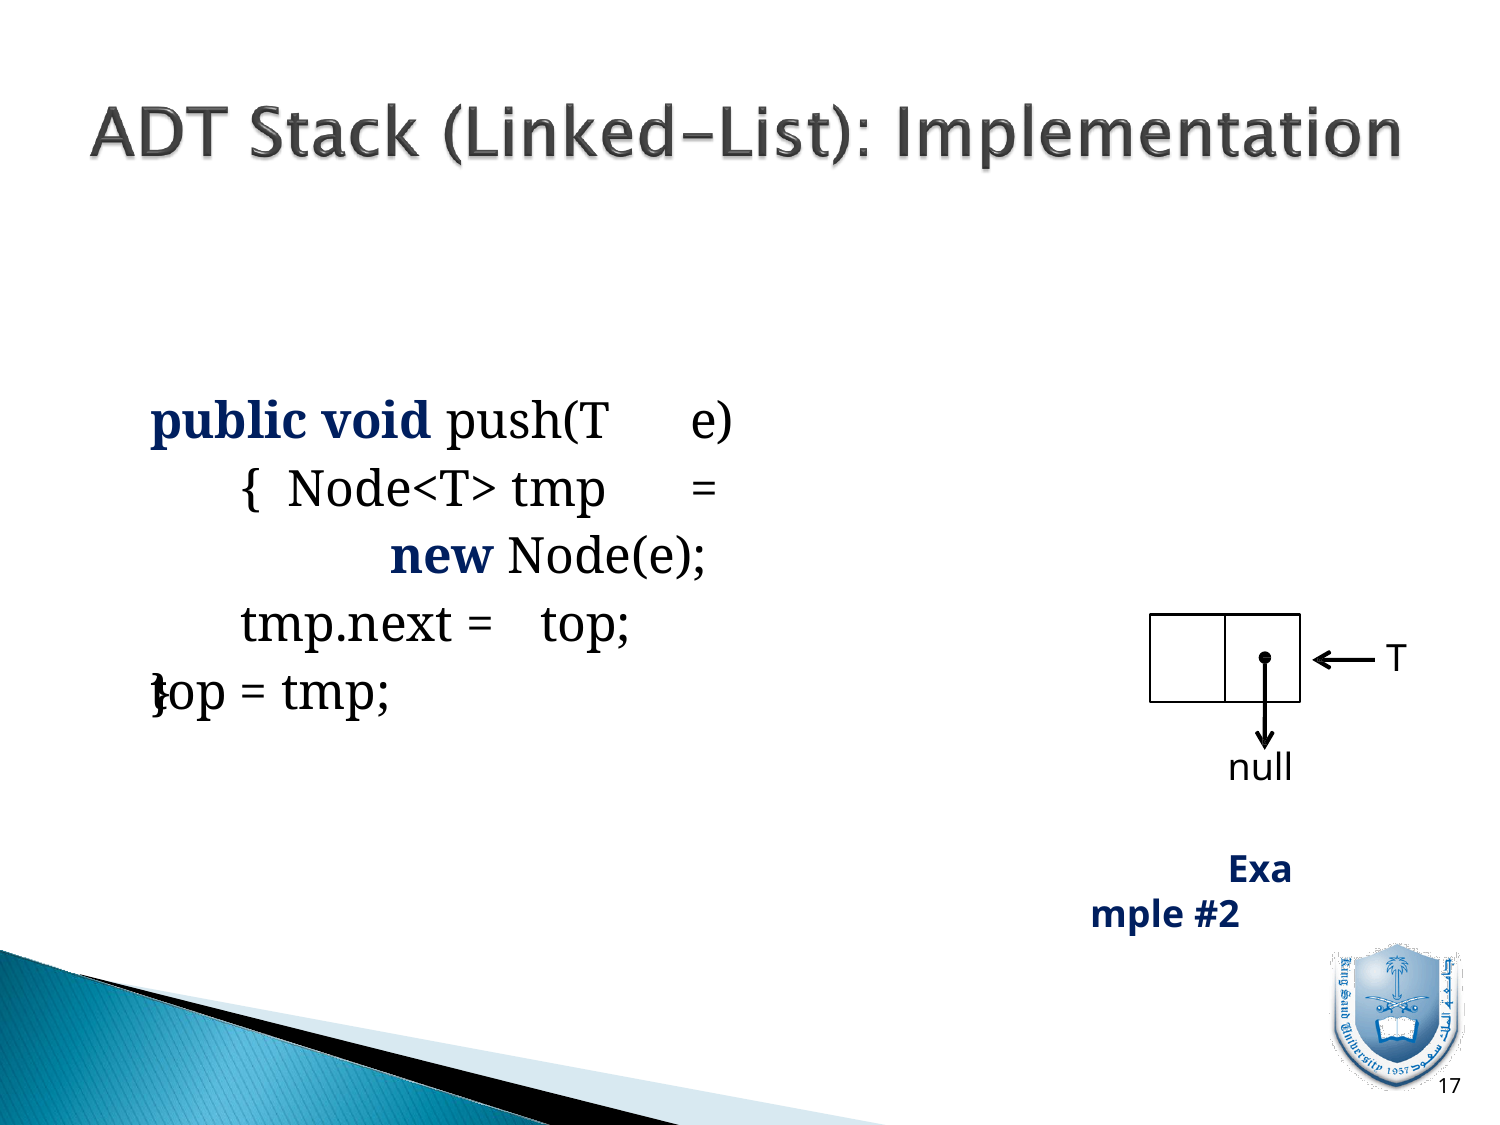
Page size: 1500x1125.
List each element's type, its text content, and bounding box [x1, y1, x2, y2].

text_box [1312, 650, 1375, 670]
title public void push(T e){ Node<T> tmp = new Node(e); tmp.next = top; top = tmp; [147, 380, 893, 720]
text_box null Example #2 [1088, 742, 1307, 936]
text_box [44, 75, 1470, 186]
text_box [1149, 614, 1224, 702]
slide_number 10 [1433, 1079, 1468, 1125]
text_box [1255, 651, 1275, 750]
text_box } [147, 662, 178, 722]
text_box T [1383, 633, 1412, 680]
text_box [1328, 940, 1465, 1091]
text_box [1225, 614, 1300, 702]
picture [0, 948, 558, 1125]
